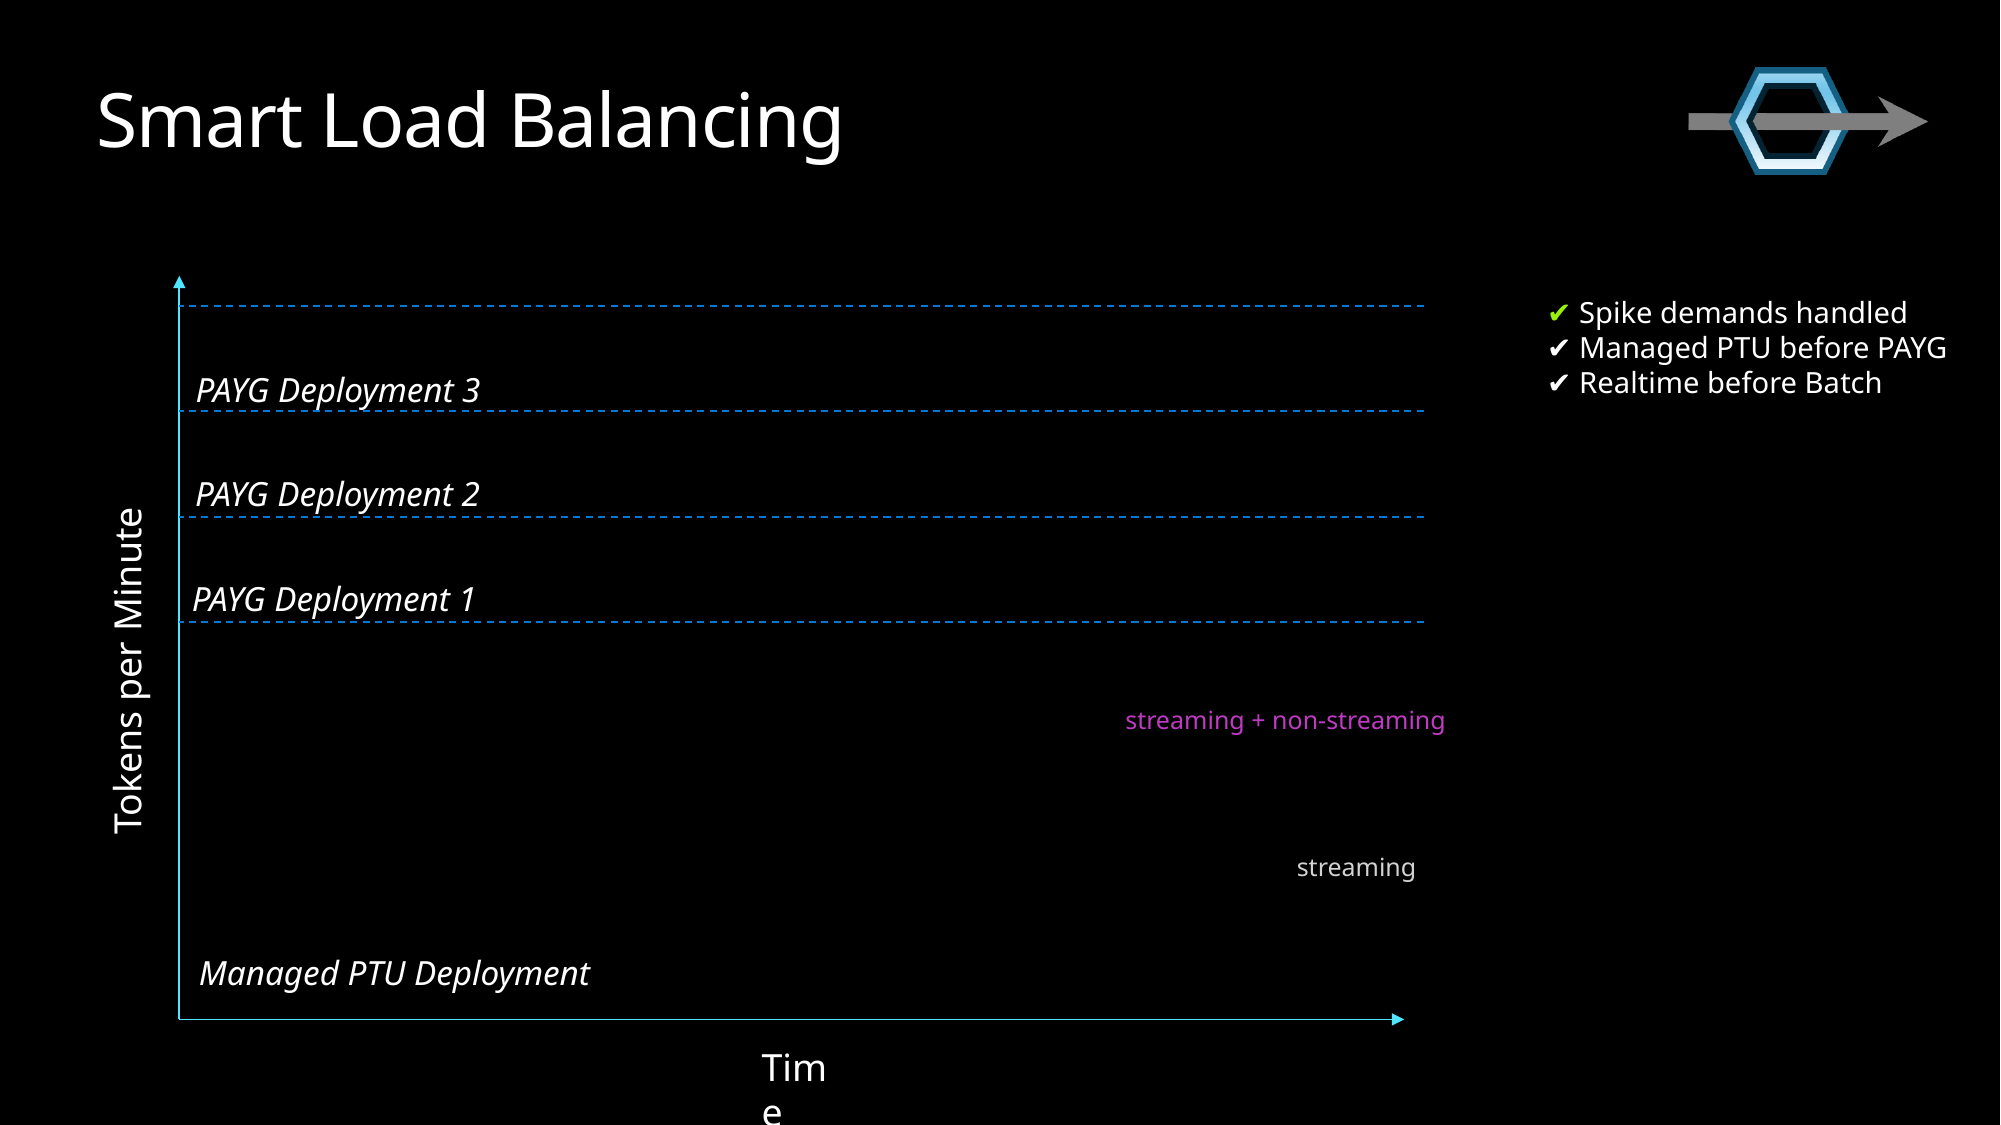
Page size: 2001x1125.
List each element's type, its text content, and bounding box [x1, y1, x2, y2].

title Smart Load Balancing [96, 26, 1608, 210]
text_box ✔️ Spike demands handled ✔️ Managed PTU before PAYG ✔️ Realtime before Batch [1547, 294, 1949, 400]
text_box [96, 275, 1442, 1020]
text_box Time [746, 1036, 858, 1125]
picture [1688, 67, 1979, 175]
